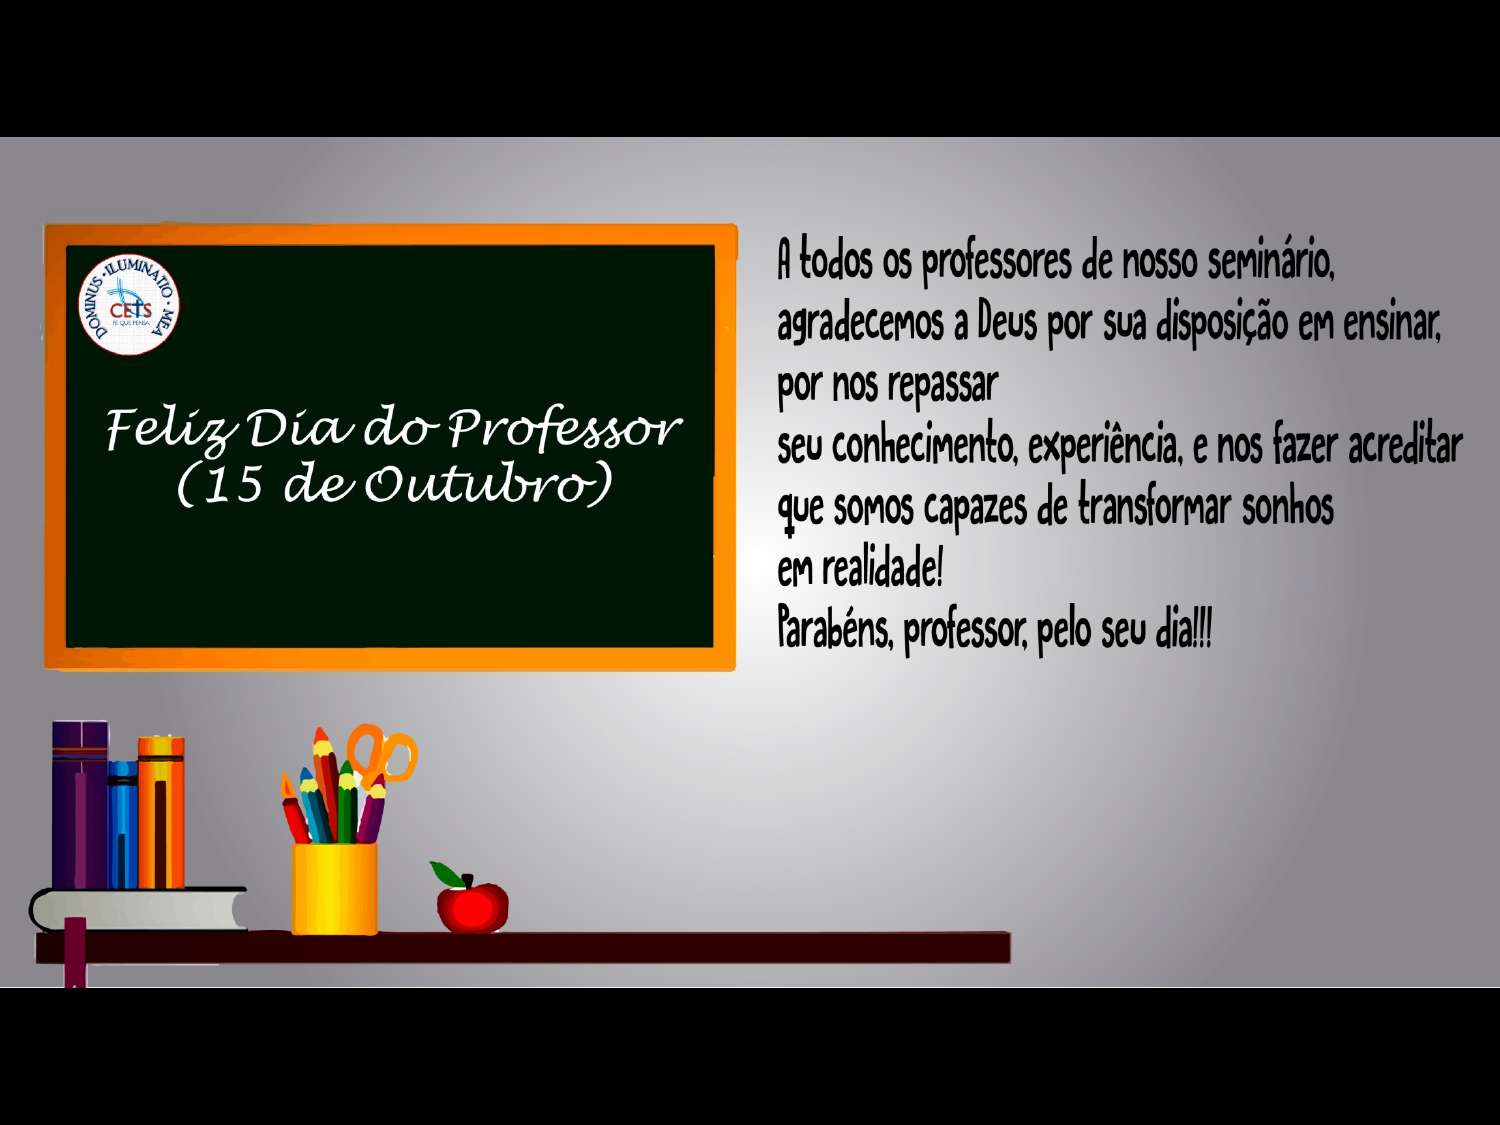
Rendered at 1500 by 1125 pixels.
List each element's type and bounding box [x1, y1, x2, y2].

picture [0, 136, 1500, 988]
